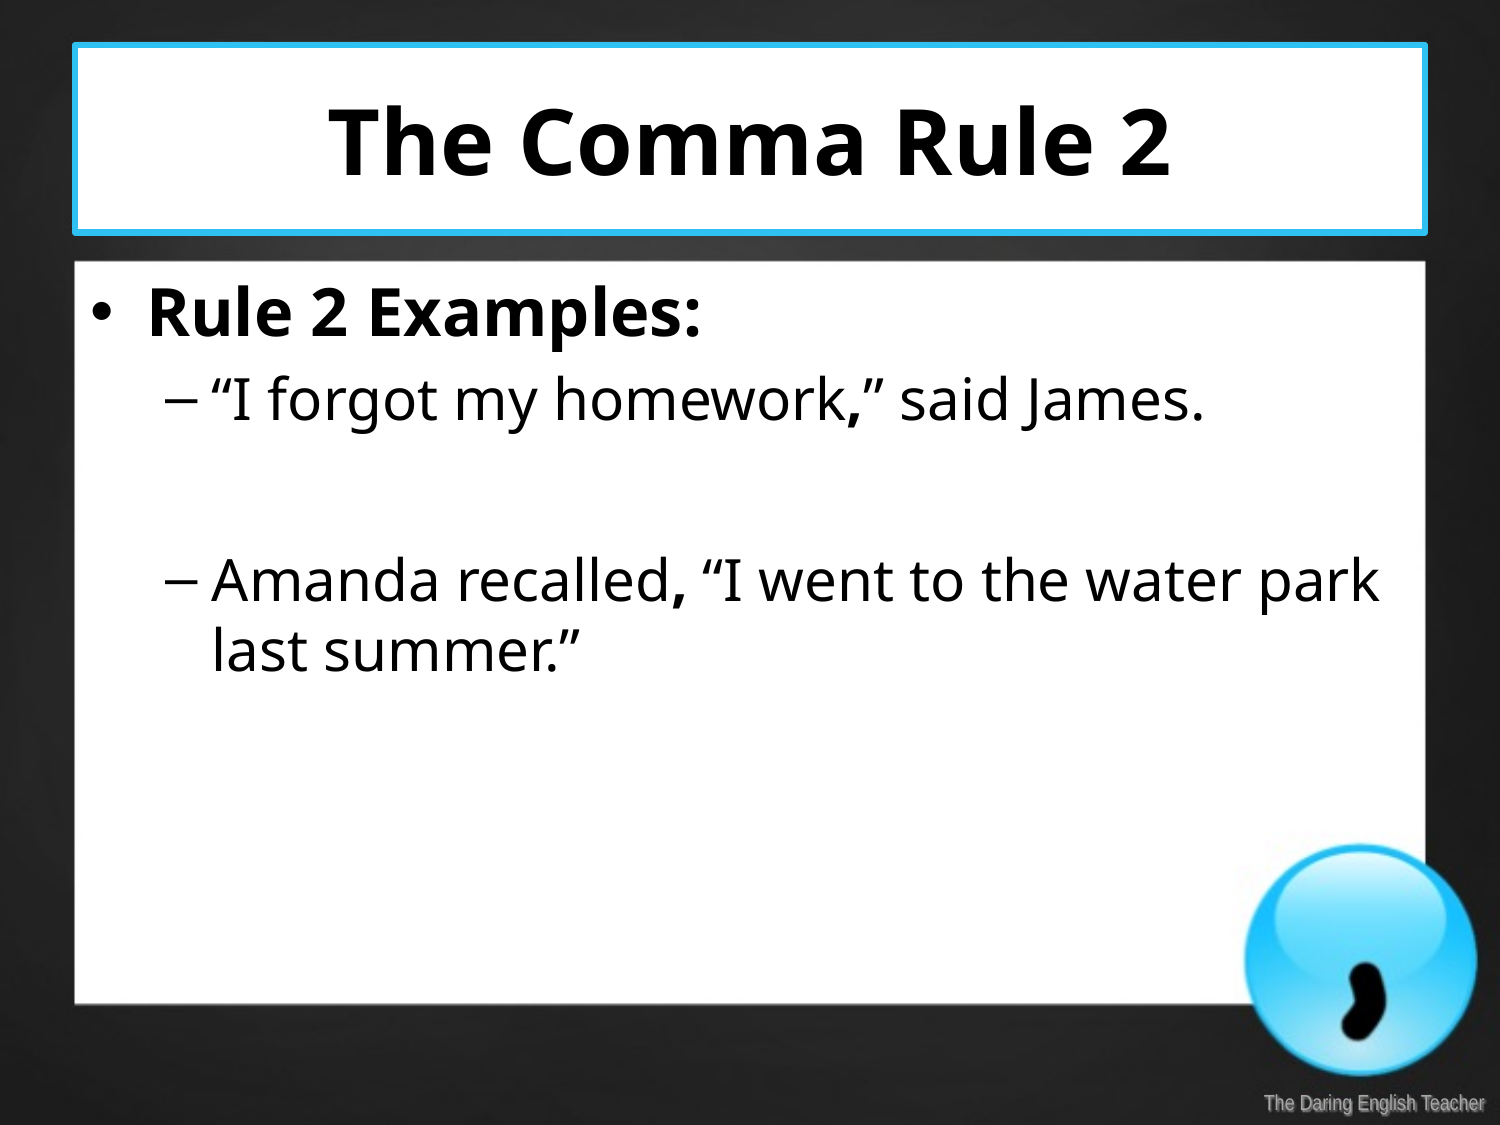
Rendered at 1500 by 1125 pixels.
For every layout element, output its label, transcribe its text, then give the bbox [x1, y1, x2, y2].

title The Comma Rule 2 [75, 45, 1425, 233]
list Rule 2 Examples: “I forgot my homework,” said James. Amanda recalled, “I went to the water park last summer.” [75, 262, 1425, 1005]
picture [0, 0, 1500, 1125]
